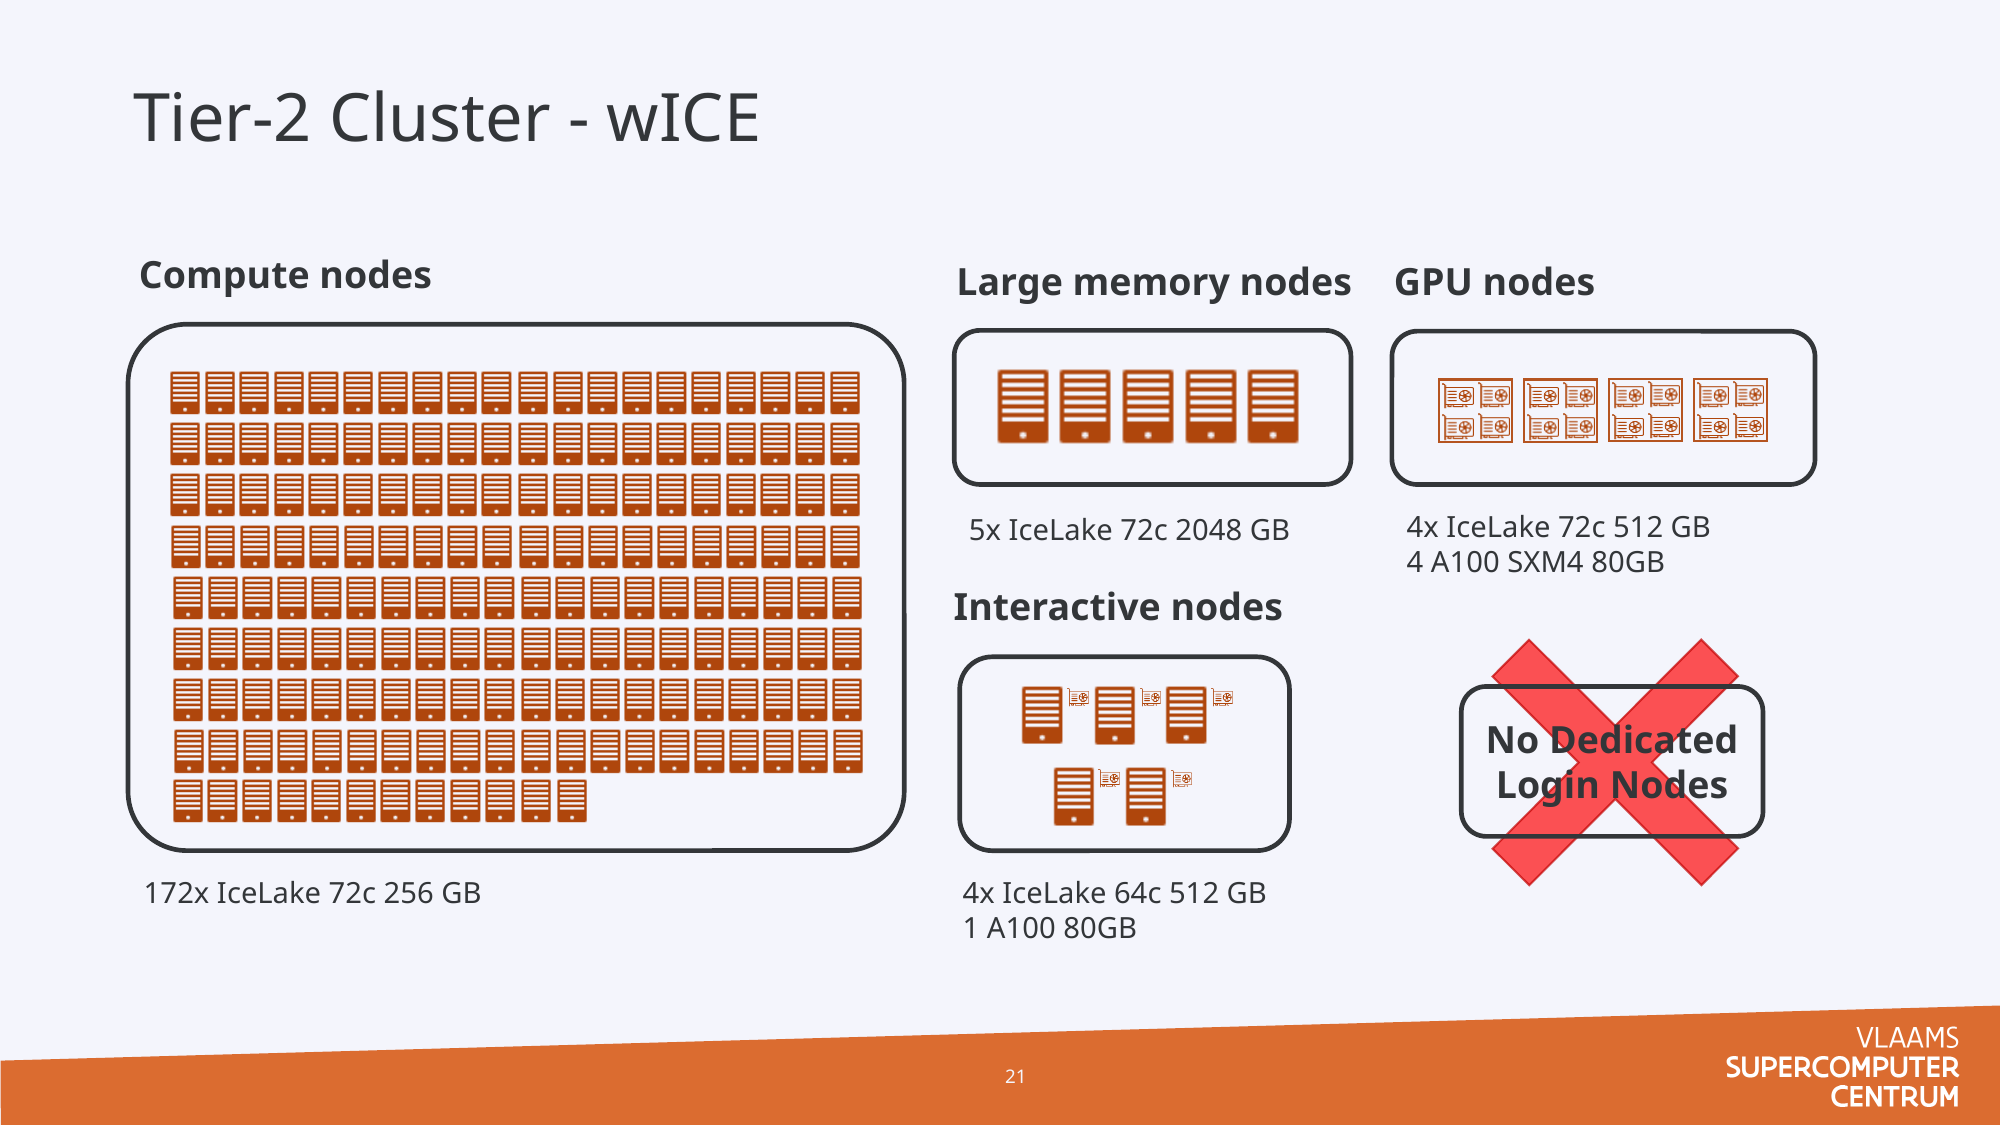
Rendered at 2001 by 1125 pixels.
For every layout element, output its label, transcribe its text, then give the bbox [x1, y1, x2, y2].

picture [1725, 1021, 1960, 1117]
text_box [127, 243, 906, 953]
text_box 21 [958, 1047, 1042, 1108]
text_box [1461, 614, 1764, 911]
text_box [1377, 250, 1815, 587]
text_box Tier-2 Cluster - wICE [118, 54, 1941, 185]
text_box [947, 250, 1361, 590]
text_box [947, 575, 1290, 989]
